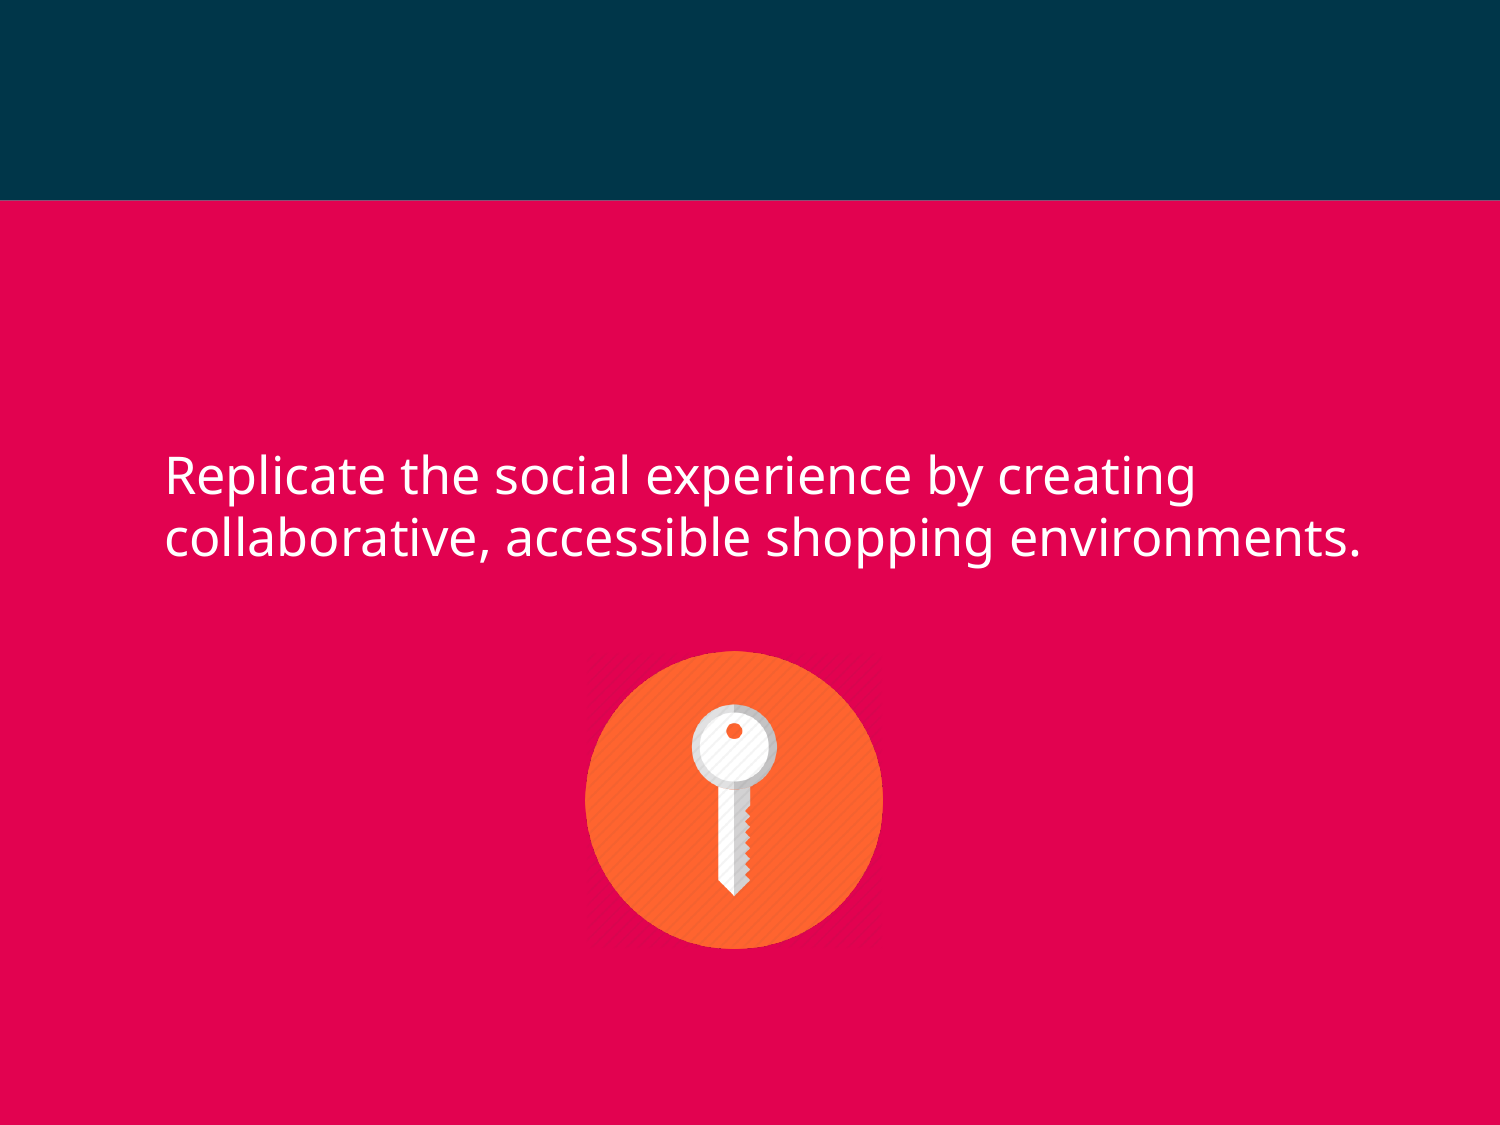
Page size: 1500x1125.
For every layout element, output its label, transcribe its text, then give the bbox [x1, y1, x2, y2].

picture [584, 651, 883, 949]
title Replicate the social experience by creating collaborative, accessible shopping environments. [163, 395, 1459, 614]
